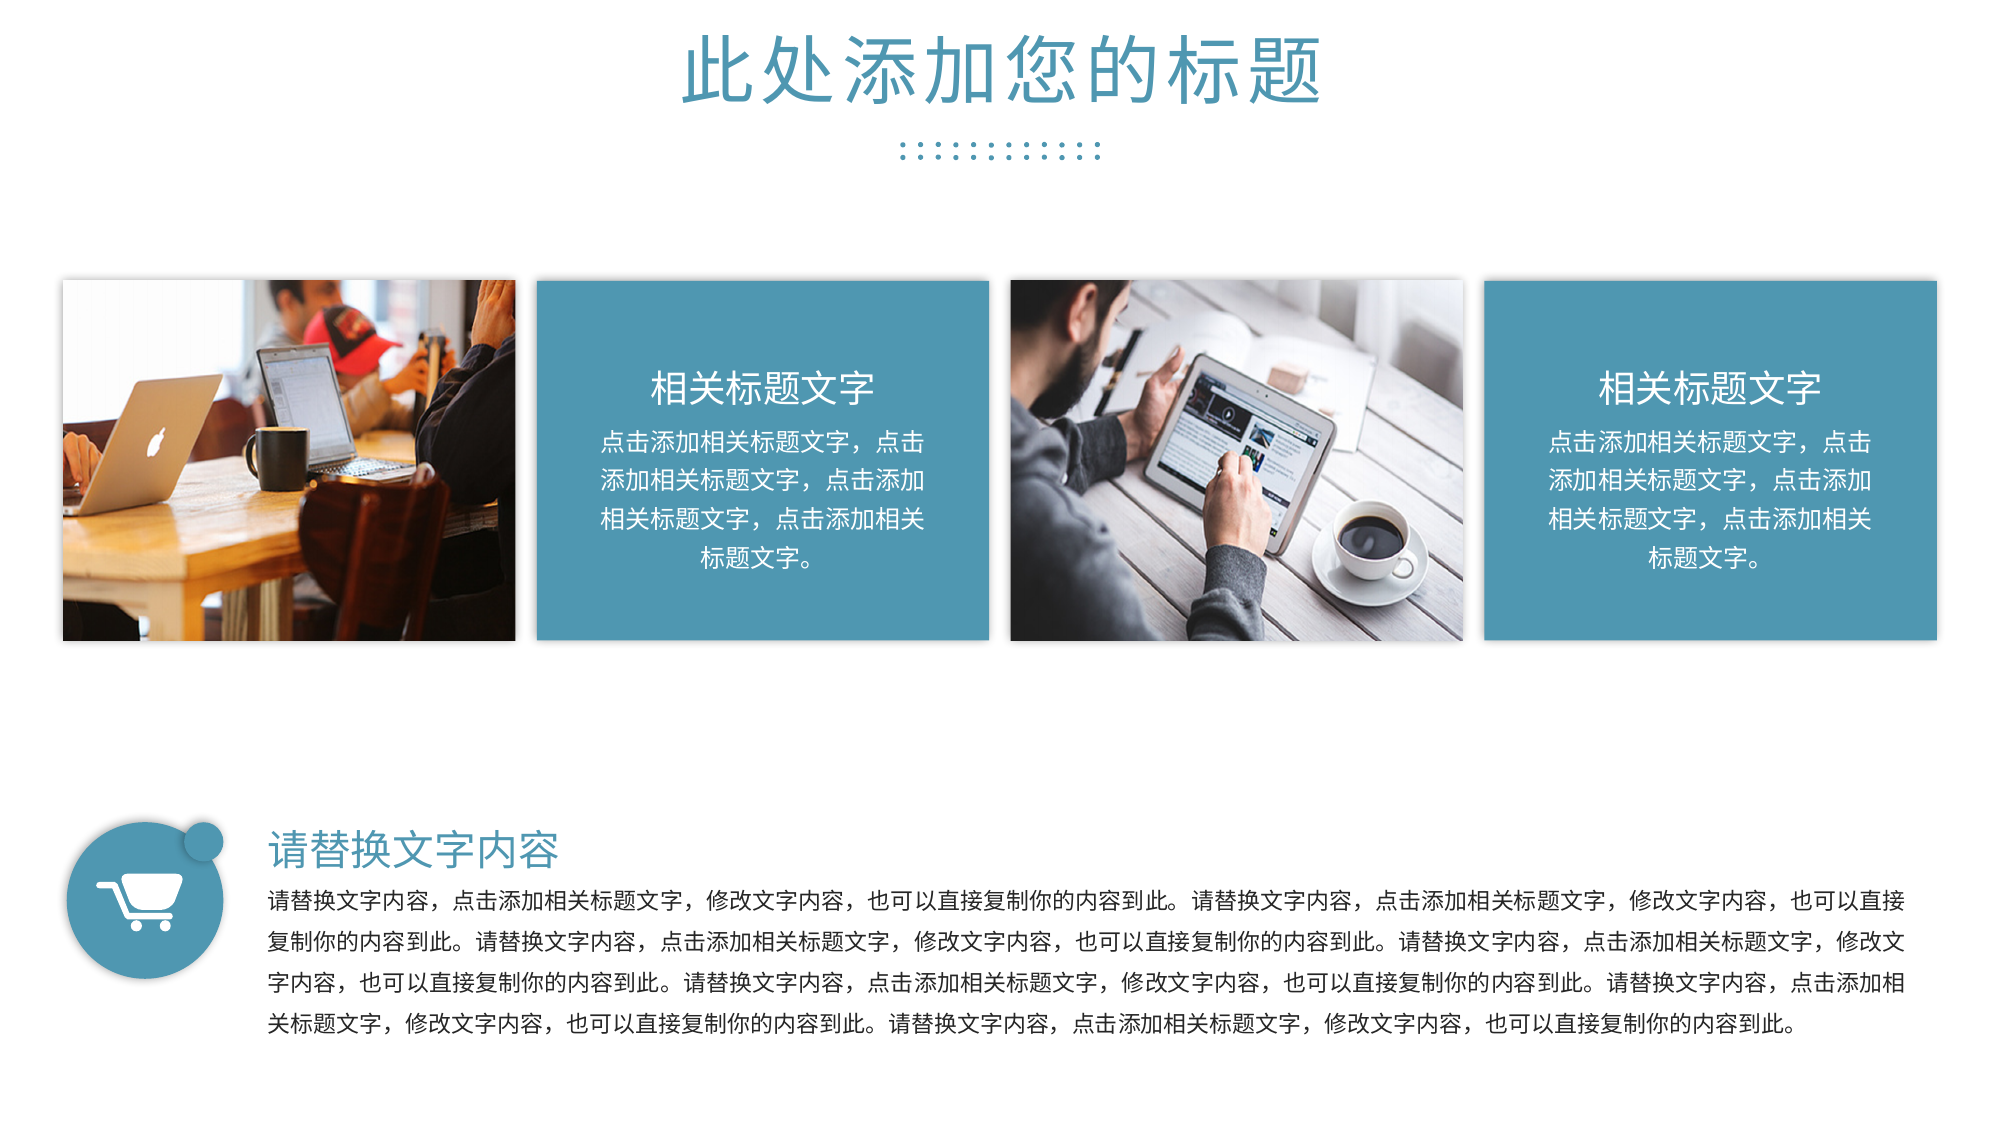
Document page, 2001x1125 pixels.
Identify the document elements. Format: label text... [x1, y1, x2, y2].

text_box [66, 822, 224, 979]
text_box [900, 141, 1100, 161]
text_box [1483, 280, 1938, 641]
text_box [536, 280, 990, 641]
text_box [62, 280, 516, 641]
text_box [1010, 280, 1464, 641]
text_box 此处添加您的标题 [679, 23, 1324, 114]
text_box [1521, 344, 1900, 583]
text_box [252, 791, 1922, 1048]
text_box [574, 344, 953, 583]
